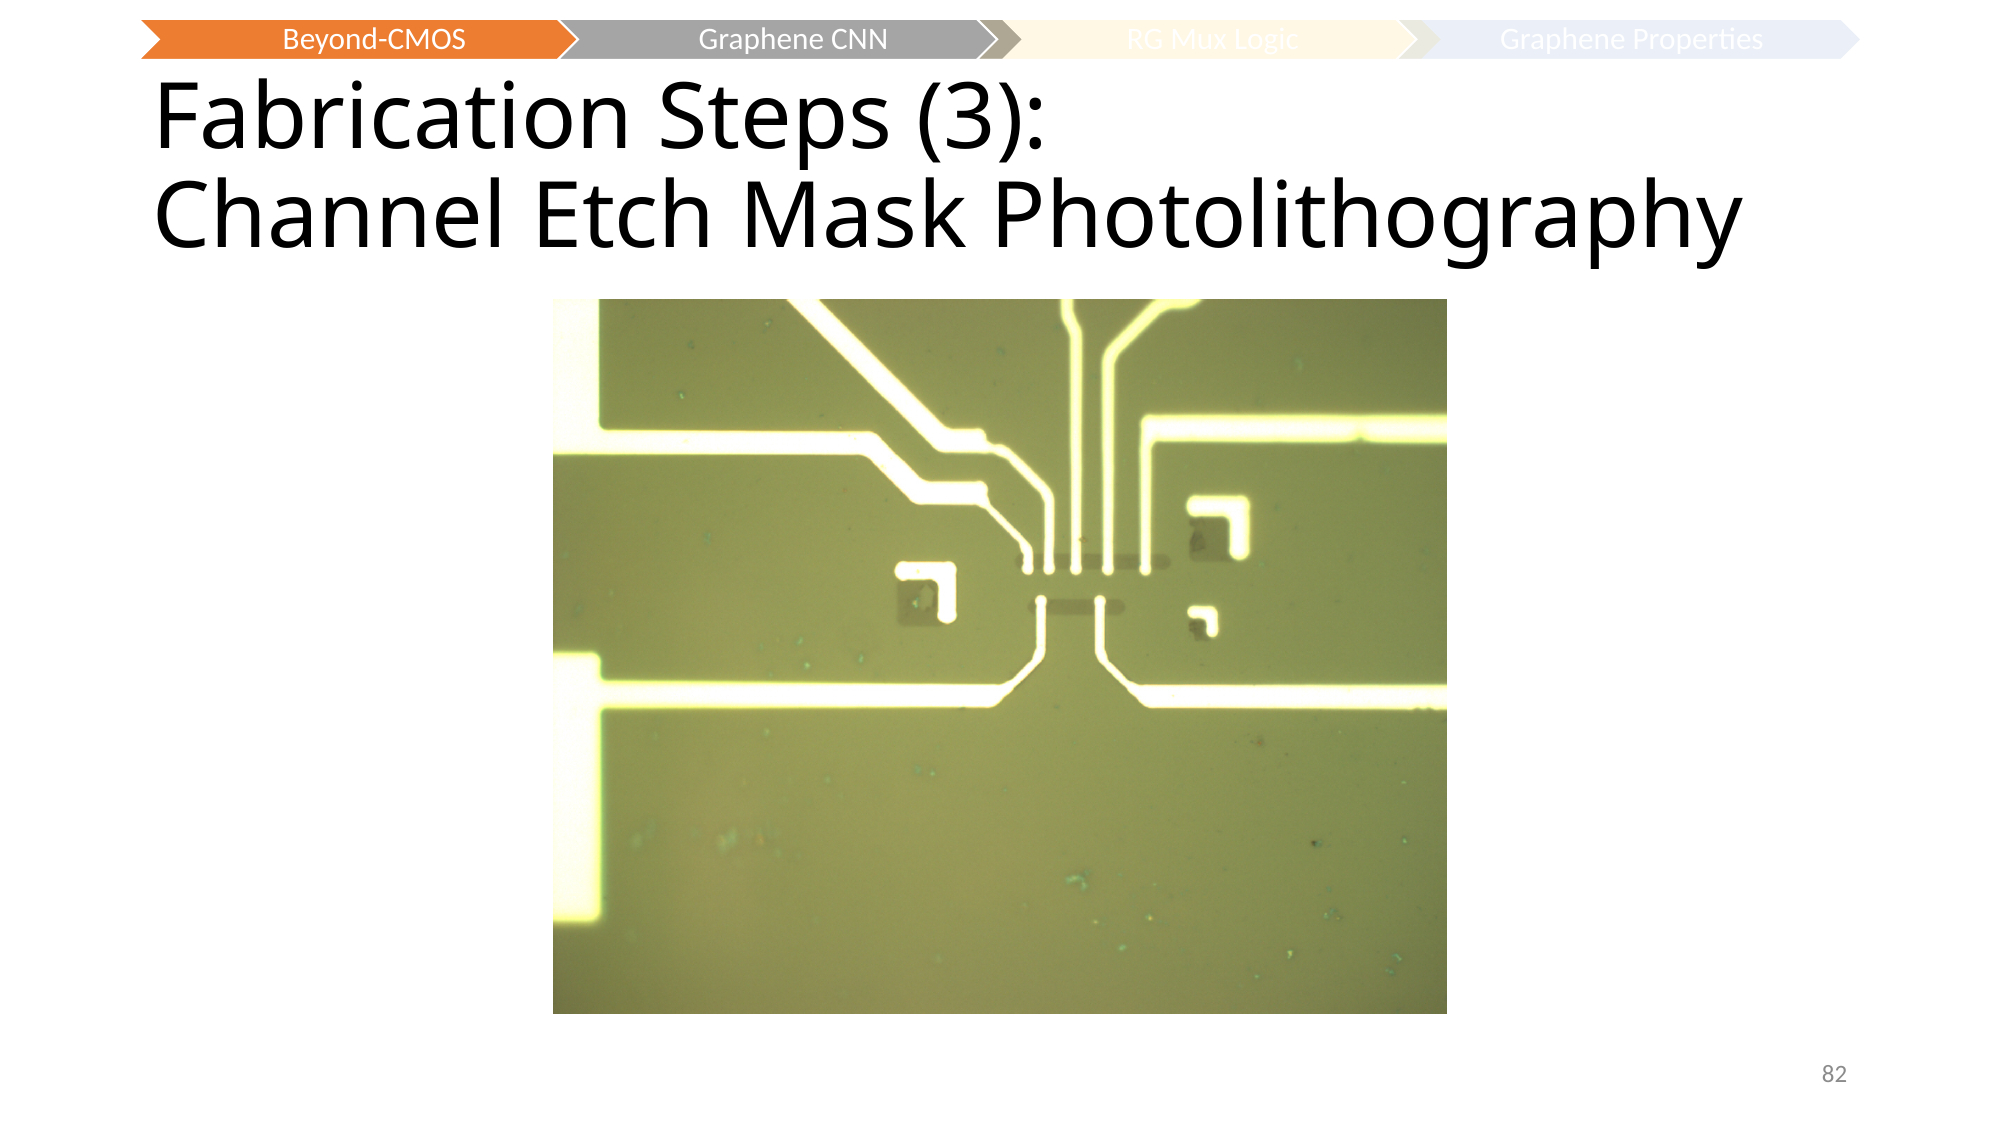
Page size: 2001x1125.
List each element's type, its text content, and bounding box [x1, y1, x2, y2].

slide_number 82 [1412, 1042, 1863, 1103]
title Fabrication Steps (3): Channel Etch Mask Photolithography [137, 60, 1863, 278]
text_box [137, 18, 1863, 60]
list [553, 299, 1447, 1014]
